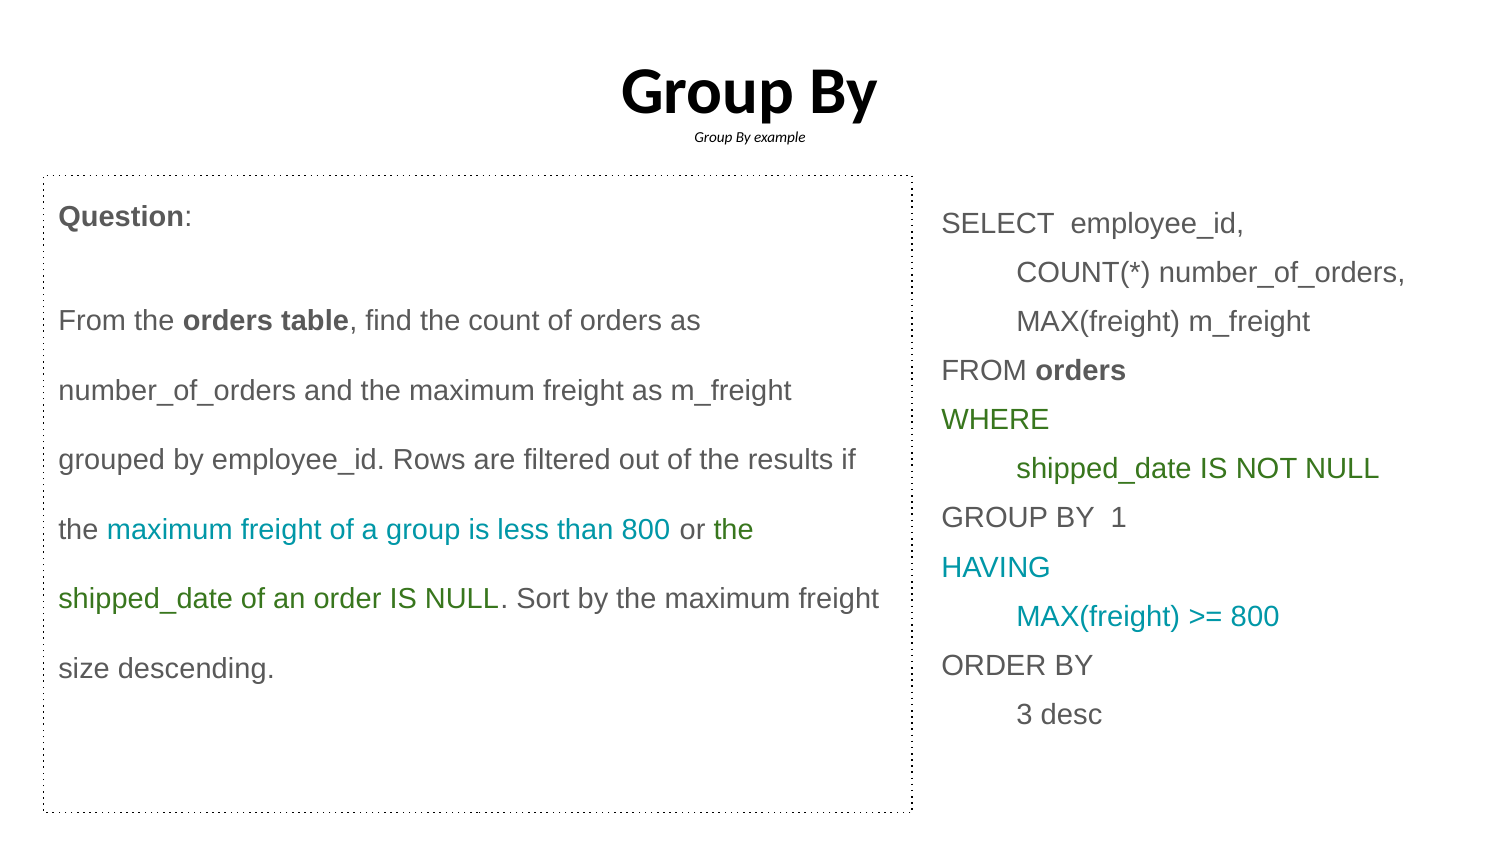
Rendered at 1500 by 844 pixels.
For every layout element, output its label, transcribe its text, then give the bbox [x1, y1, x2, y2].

subtitle Question: From the orders table, find the count of orders as number_of_orders and the maximum freight as m_freight grouped by employee_id. Rows are filtered out of the results if the maximum freight of a group is less than 800 or the shipped_date of an order IS NULL. Sort by the maximum freight size descending. [43, 175, 913, 813]
subtitle SELECT employee_id, COUNT(*) number_of_orders, MAX(freight) m_freight FROM orders WHERE shipped_date IS NOT NULL GROUP BY 1 HAVING MAX(freight) >= 800 ORDER BY 3 desc [926, 175, 1449, 813]
title Group By Group By example [51, 30, 1449, 161]
